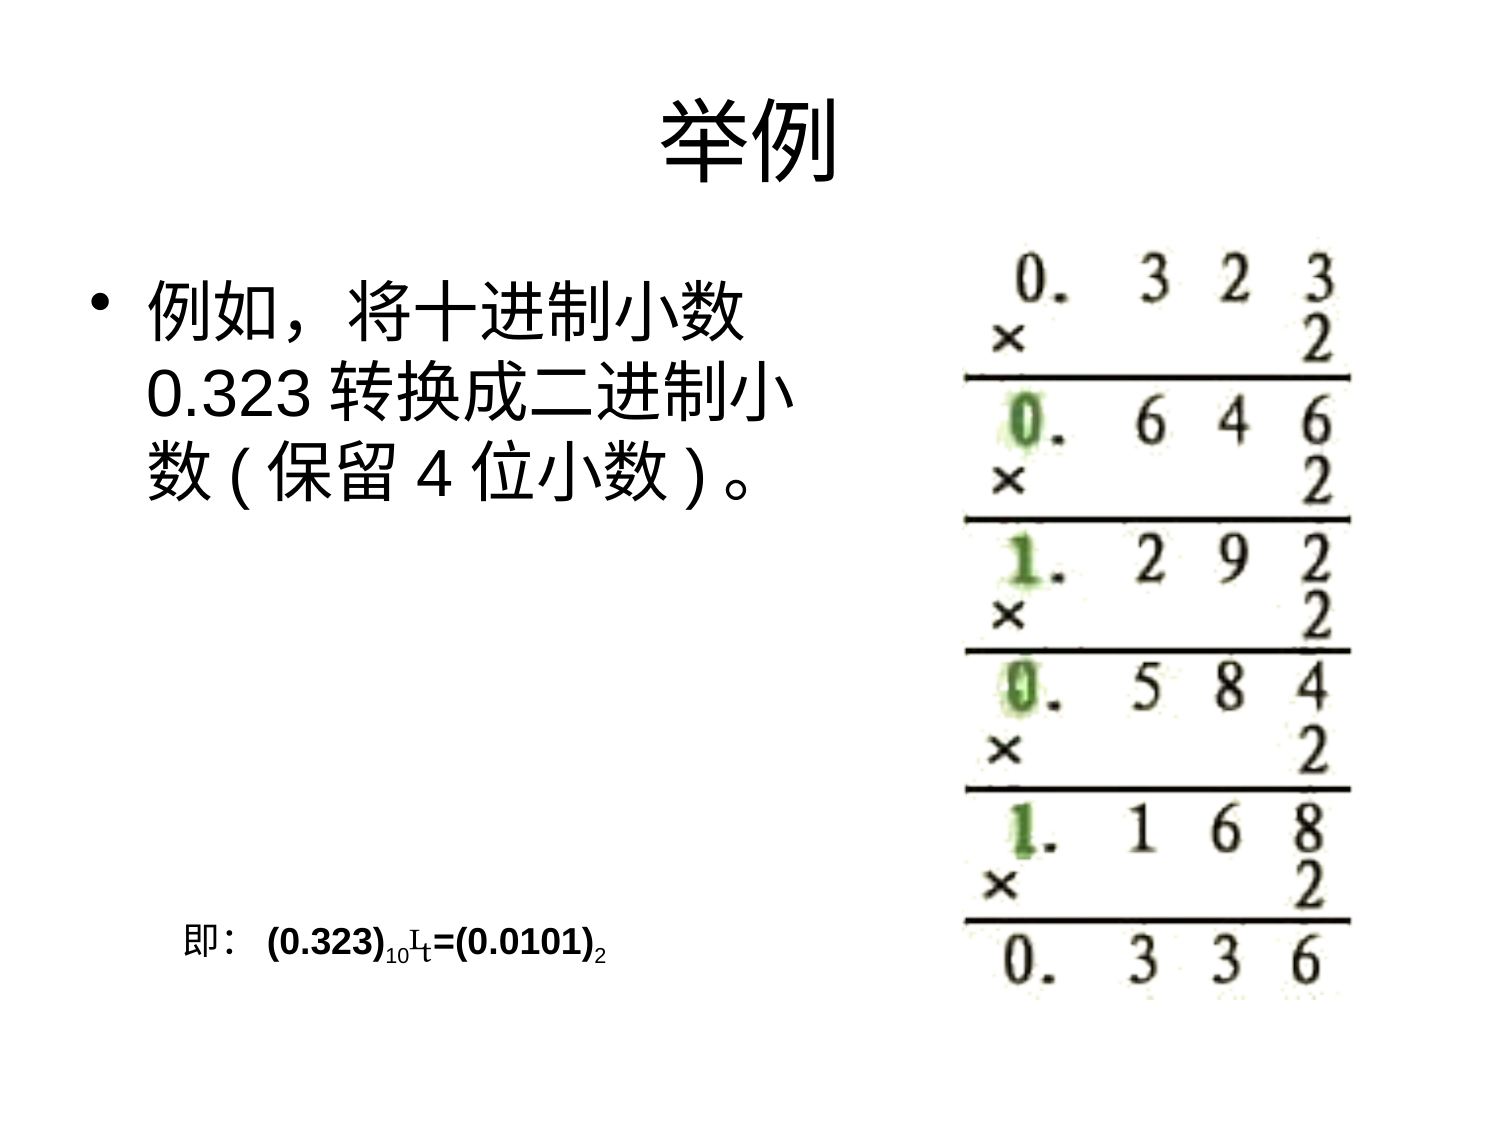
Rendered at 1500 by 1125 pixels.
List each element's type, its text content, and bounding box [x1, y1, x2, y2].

picture [962, 237, 1357, 1000]
text_box 即：(0.323)10=(0.0101)2 [168, 909, 622, 1021]
list 例如，将十进制小数0.323转换成二进制小数(保留4位小数)。 [74, 262, 863, 1006]
title 举例 [74, 44, 1426, 233]
